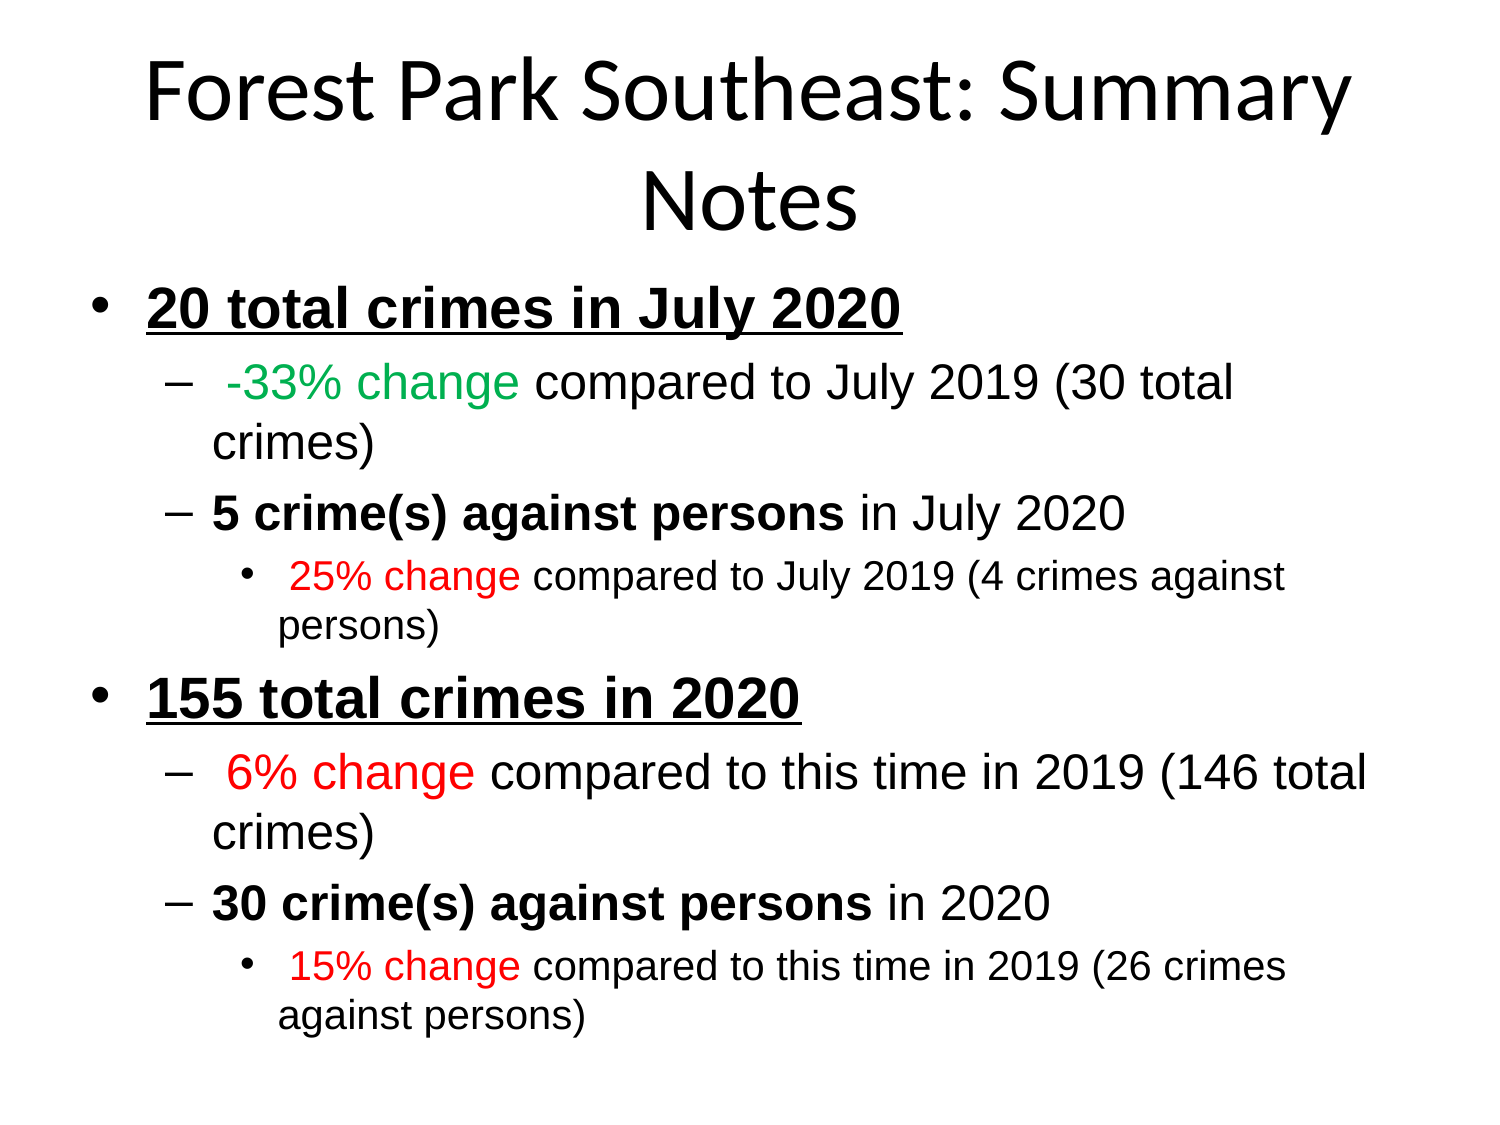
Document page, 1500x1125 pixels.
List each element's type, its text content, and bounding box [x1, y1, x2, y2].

title Forest Park Southeast: Summary Notes [75, 45, 1425, 233]
list 20 total crimes in July 2020 -33% change compared to July 2019 (30 total crimes) 5 crime(s) against persons in July 2020 25% change compared to July 2019 (4 crimes against persons) 155 total crimes in 2020 6% change compared to this time in 2019 (146 total crimes) 30 crime(s) against persons in 2020 15% change compared to this time in 2019 (26 crimes against persons) [75, 262, 1425, 1005]
